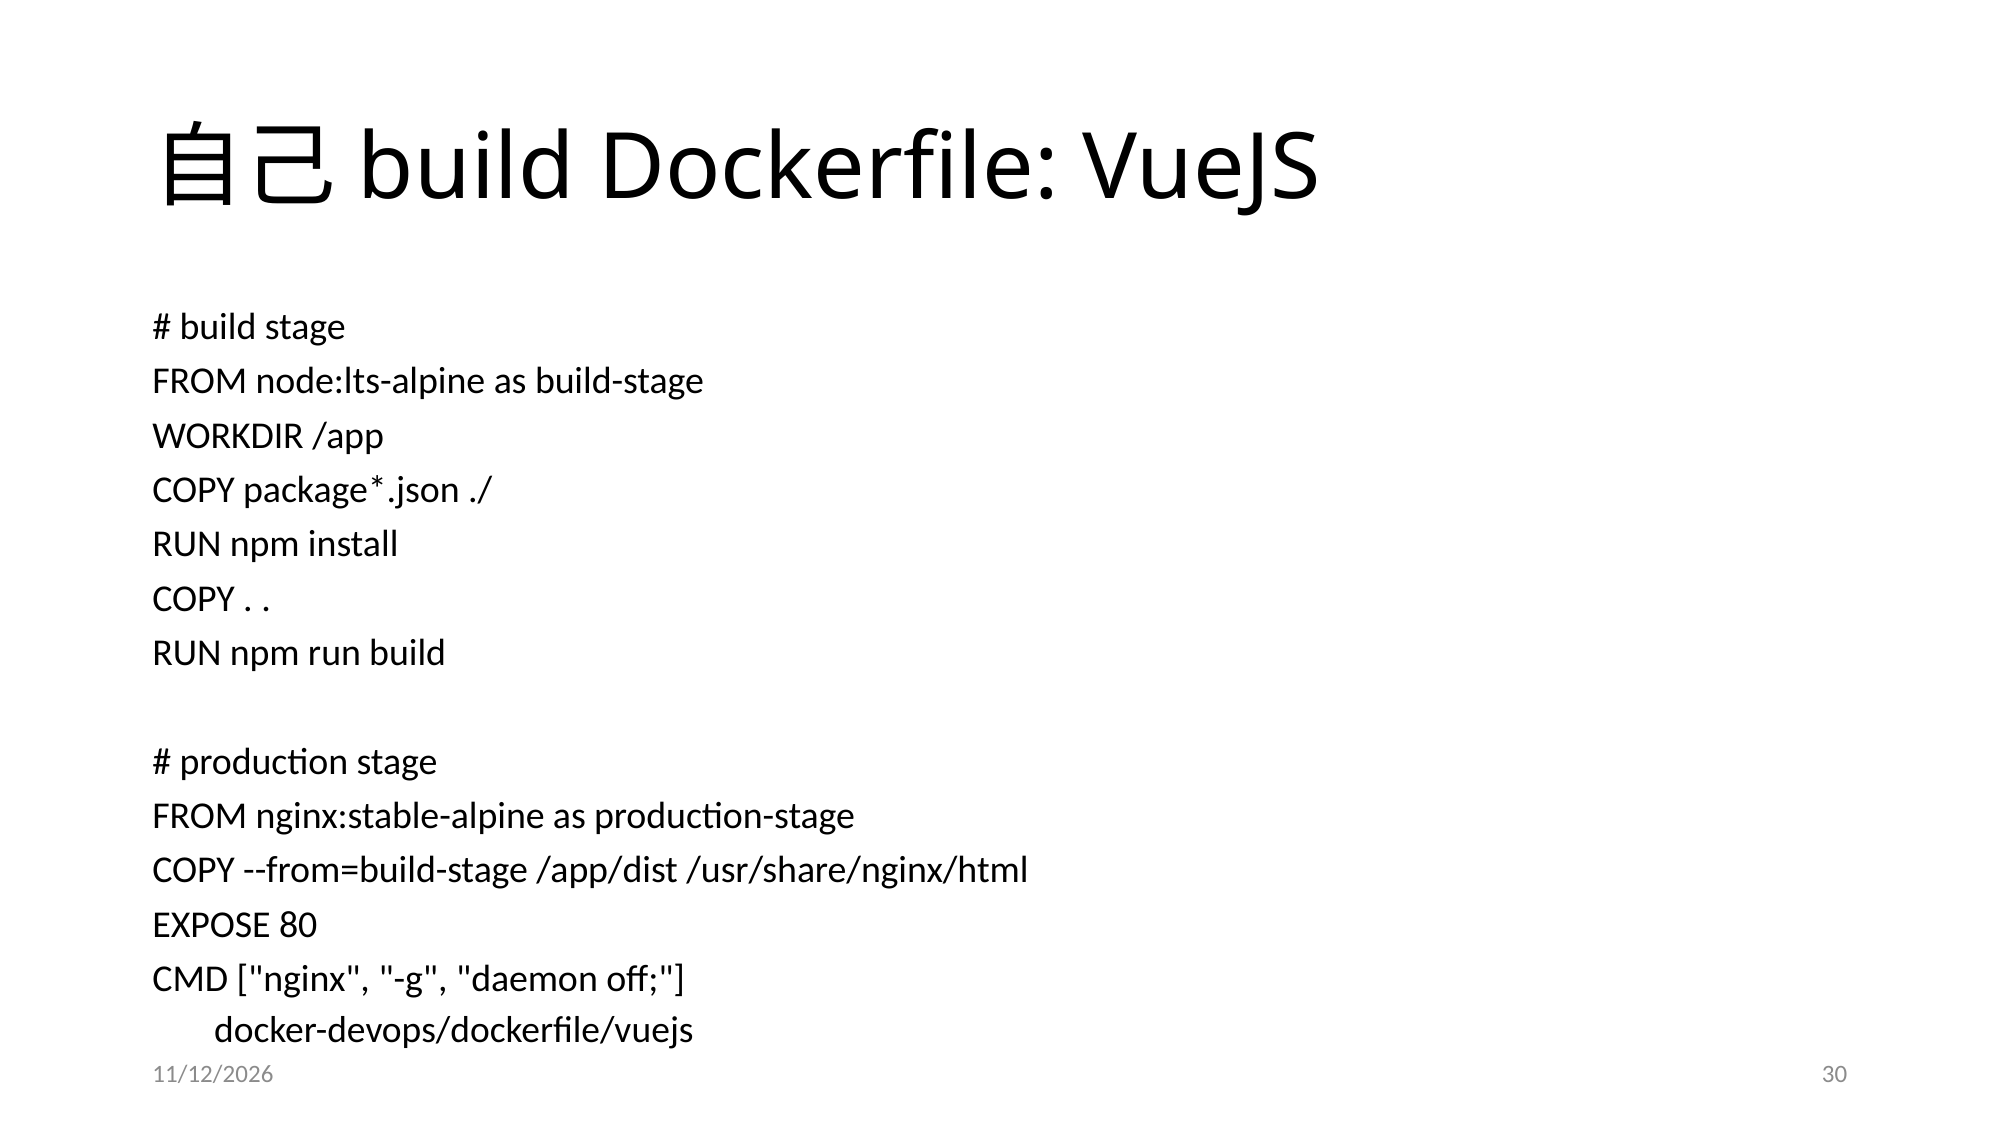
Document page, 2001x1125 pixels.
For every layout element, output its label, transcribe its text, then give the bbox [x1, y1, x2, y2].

list # build stage FROM node:lts-alpine as build-stage WORKDIR /app COPY package*.json ./ RUN npm install COPY . . RUN npm run build # production stage FROM nginx:stable-alpine as production-stage COPY --from=build-stage /app/dist /usr/share/nginx/html EXPOSE 80 CMD ["nginx", "-g", "daemon off;"] [137, 299, 1863, 1014]
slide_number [137, 1042, 588, 1103]
text_box docker-devops/dockerfile/vuejs [199, 997, 1680, 1058]
title 自己build Dockerfile: VueJS [137, 59, 1863, 278]
slide_number 30 [1412, 1042, 1863, 1103]
